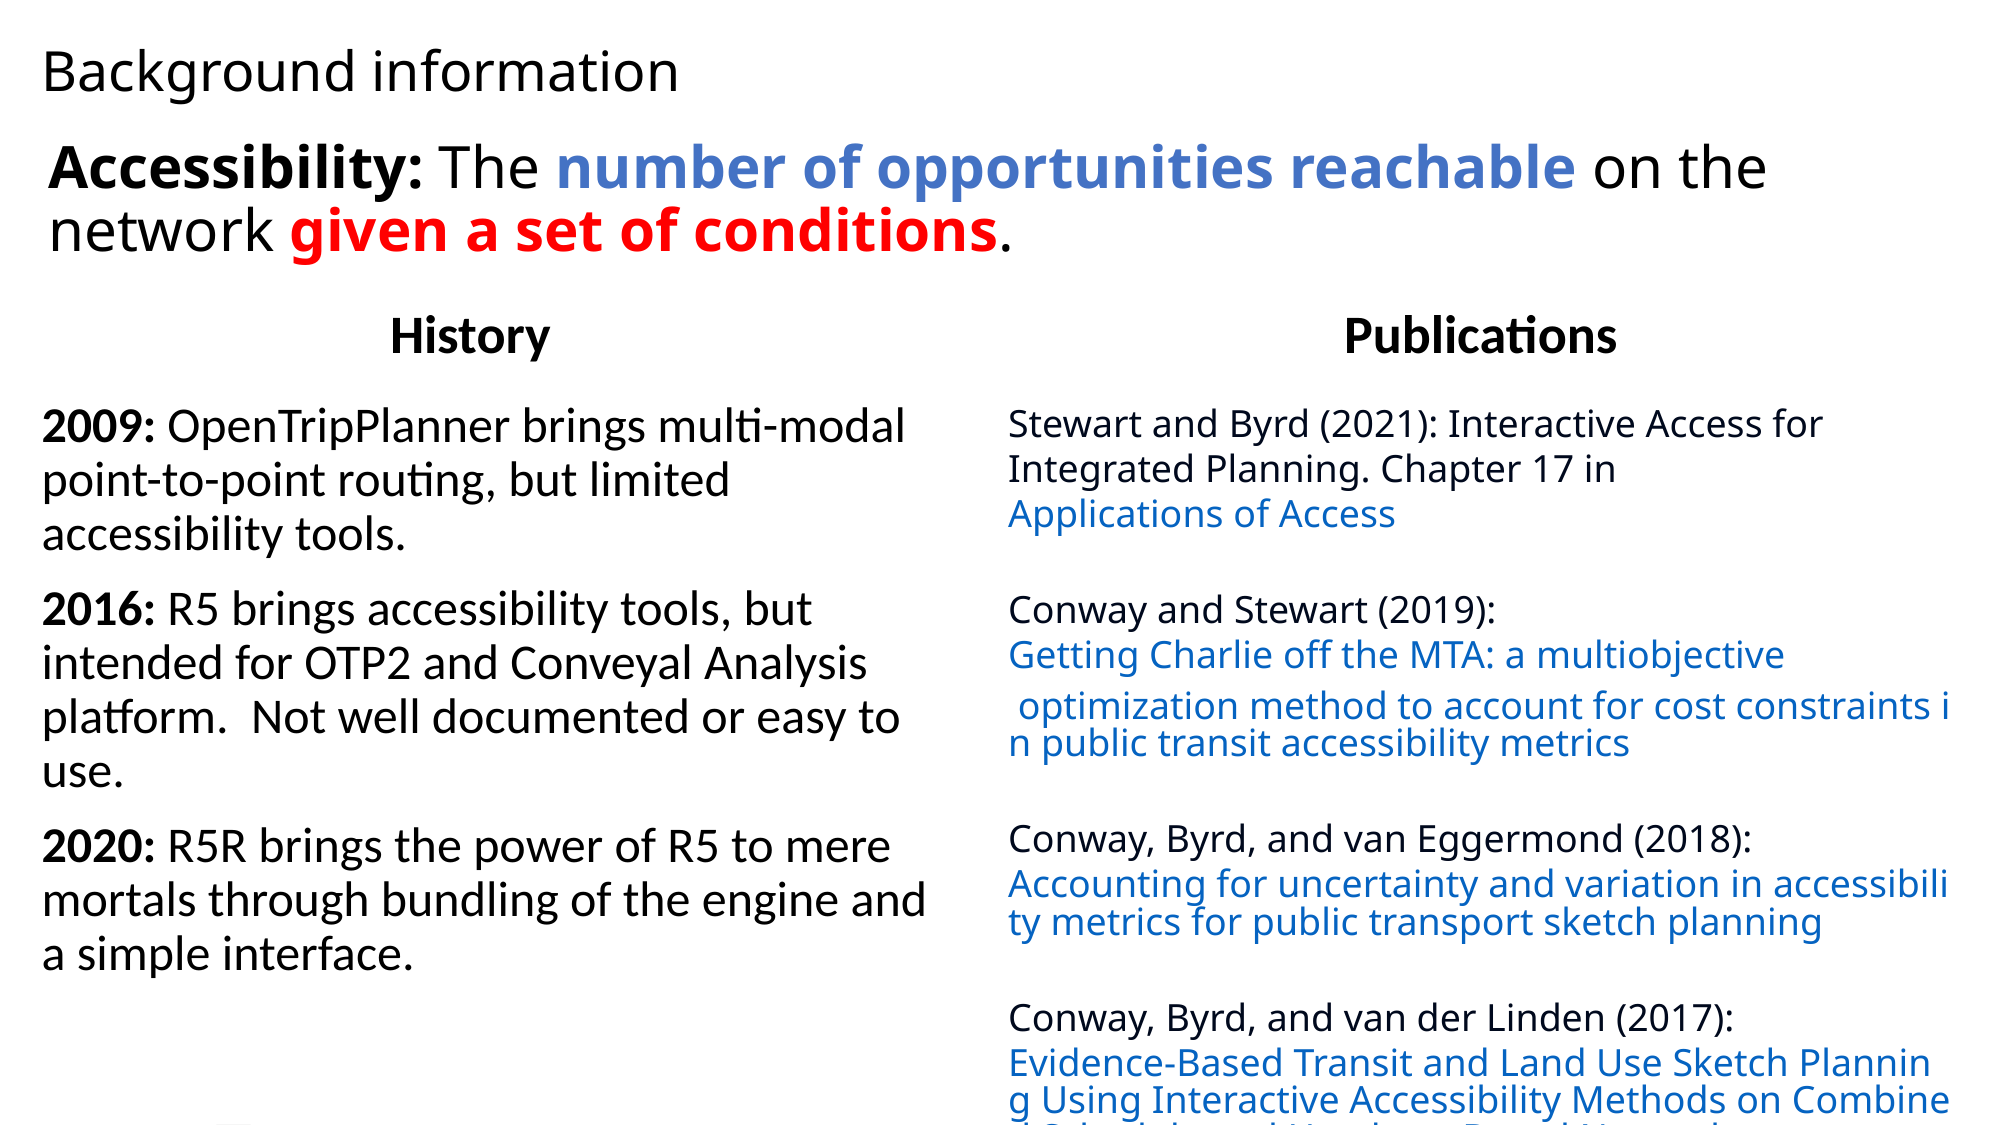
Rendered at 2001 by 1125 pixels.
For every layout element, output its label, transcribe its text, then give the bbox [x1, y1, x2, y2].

title Background information [26, 35, 1974, 112]
list 2009: OpenTripPlanner brings multi-modal point-to-point routing, but limited accessibility tools. 2016: R5 brings accessibility tools, but intended for OTP2 and Conveyal Analysis platform. Not well documented or easy to use. 2020: R5R brings the power of R5 to mere mortals through bundling of the engine and a simple interface. [26, 392, 952, 1089]
text_box Publications [1329, 299, 1658, 375]
text_box Accessibility: The number of opportunities reachable on the network given a set of conditions. [33, 163, 1967, 239]
text_box History [375, 299, 572, 375]
text_box Stewart and Byrd (2021): Interactive Access for Integrated Planning. Chapter 17 in Applications of Access Conway and Stewart (2019): Getting Charlie off the MTA: a multiobjective optimization method to account for cost constraints in public transit accessibility metrics Conway, Byrd, and van Eggermond (2018): Accounting for uncertainty and variation in accessibility metrics for public transport sketch planning Conway, Byrd, and van der Linden (2017): Evidence-Based Transit and Land Use Sketch Planning Using Interactive Accessibility Methods on Combined Schedule and Headway-Based Networks [993, 392, 1967, 1023]
